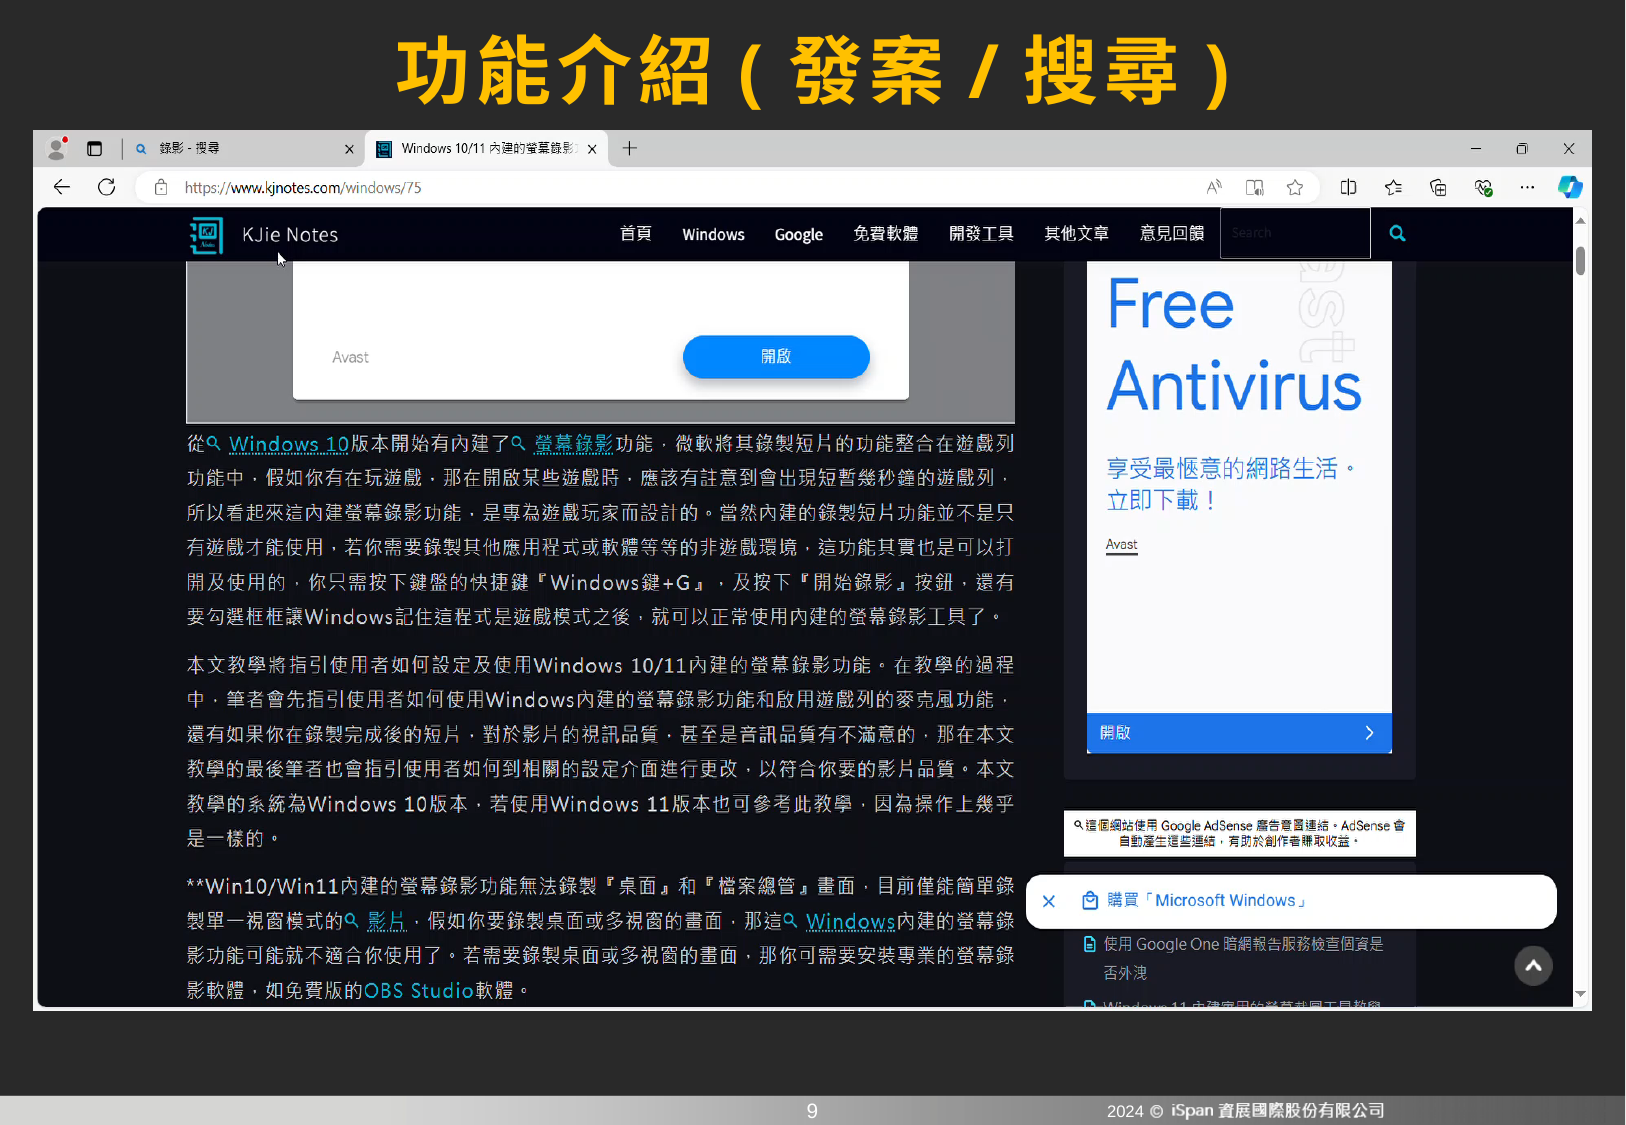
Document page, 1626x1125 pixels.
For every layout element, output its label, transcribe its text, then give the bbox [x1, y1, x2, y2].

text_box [32, 129, 1593, 1012]
title 功能介紹(發案/搜尋) [103, 11, 1522, 126]
picture [0, 0, 1626, 1125]
slide_number 2024 [1092, 1096, 1191, 1125]
